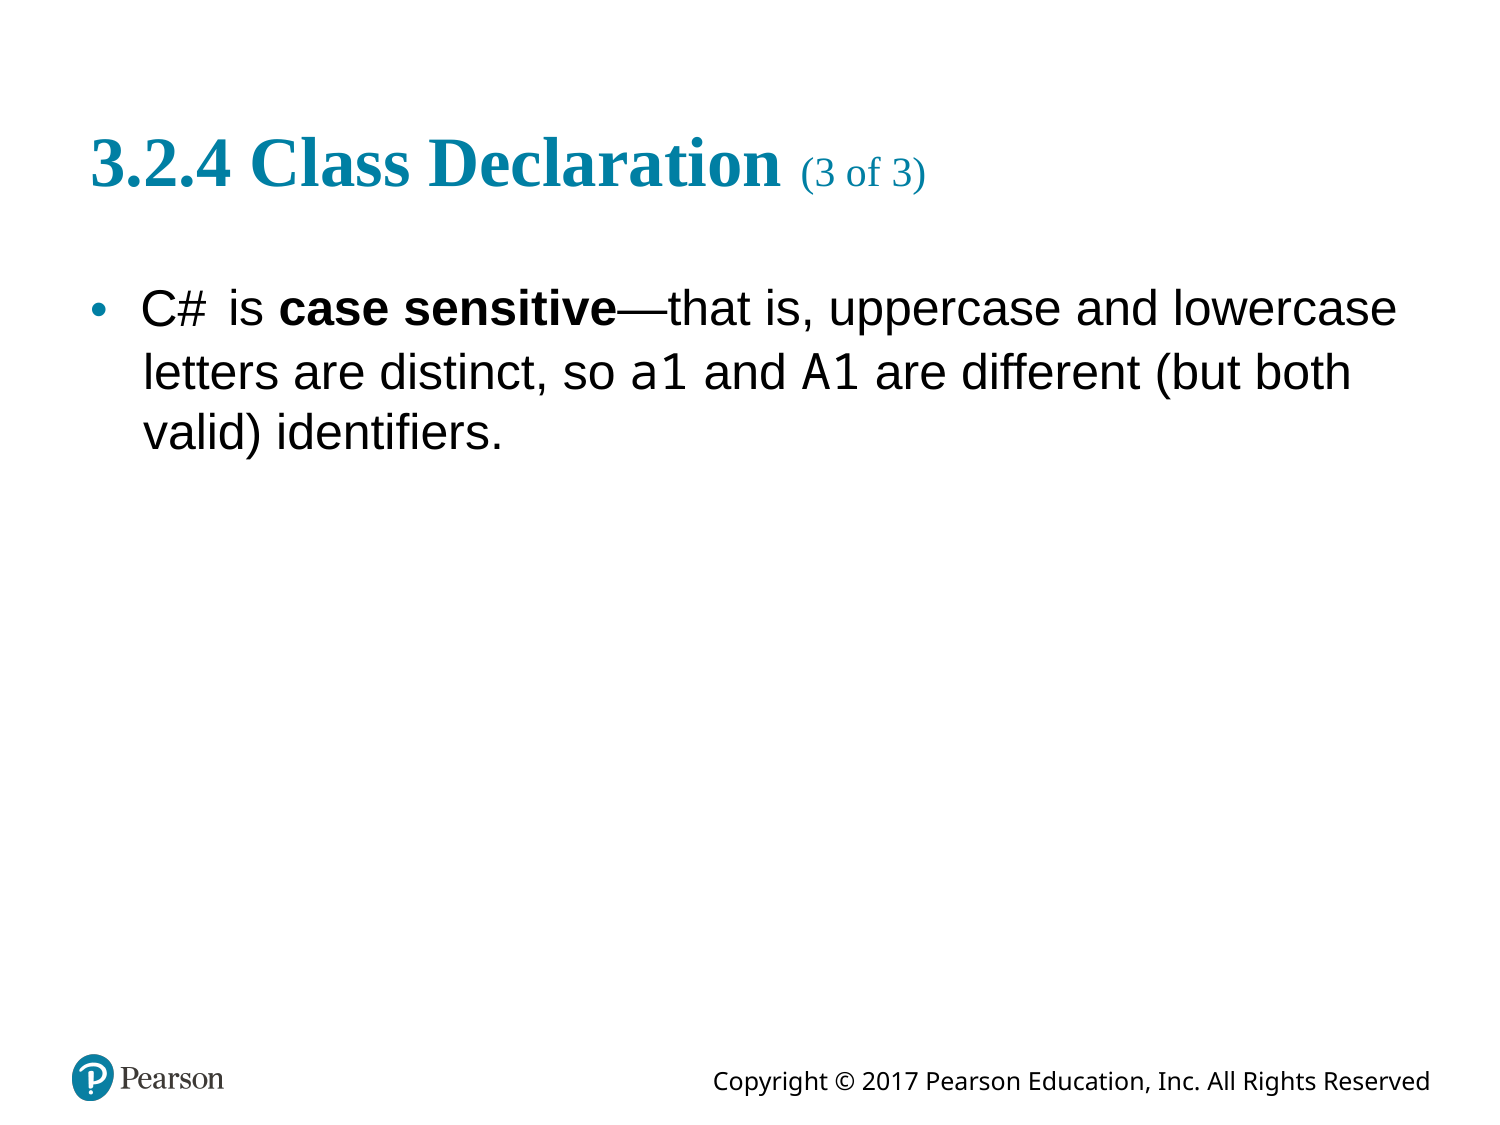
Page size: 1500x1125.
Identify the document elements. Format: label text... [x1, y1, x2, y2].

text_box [132, 274, 221, 343]
list is case sensitive—that is, uppercase and lowercase [213, 260, 1426, 355]
title 3.2.4 Class Declaration (3 of 3) [75, 35, 1425, 216]
picture [72, 1087, 83, 1101]
picture [80, 1063, 106, 1088]
list letters are distinct, so a1 and A1 are different (but both valid) identifiers. [75, 324, 1411, 479]
picture [72, 1054, 88, 1070]
list [75, 264, 140, 324]
picture [98, 1054, 224, 1101]
